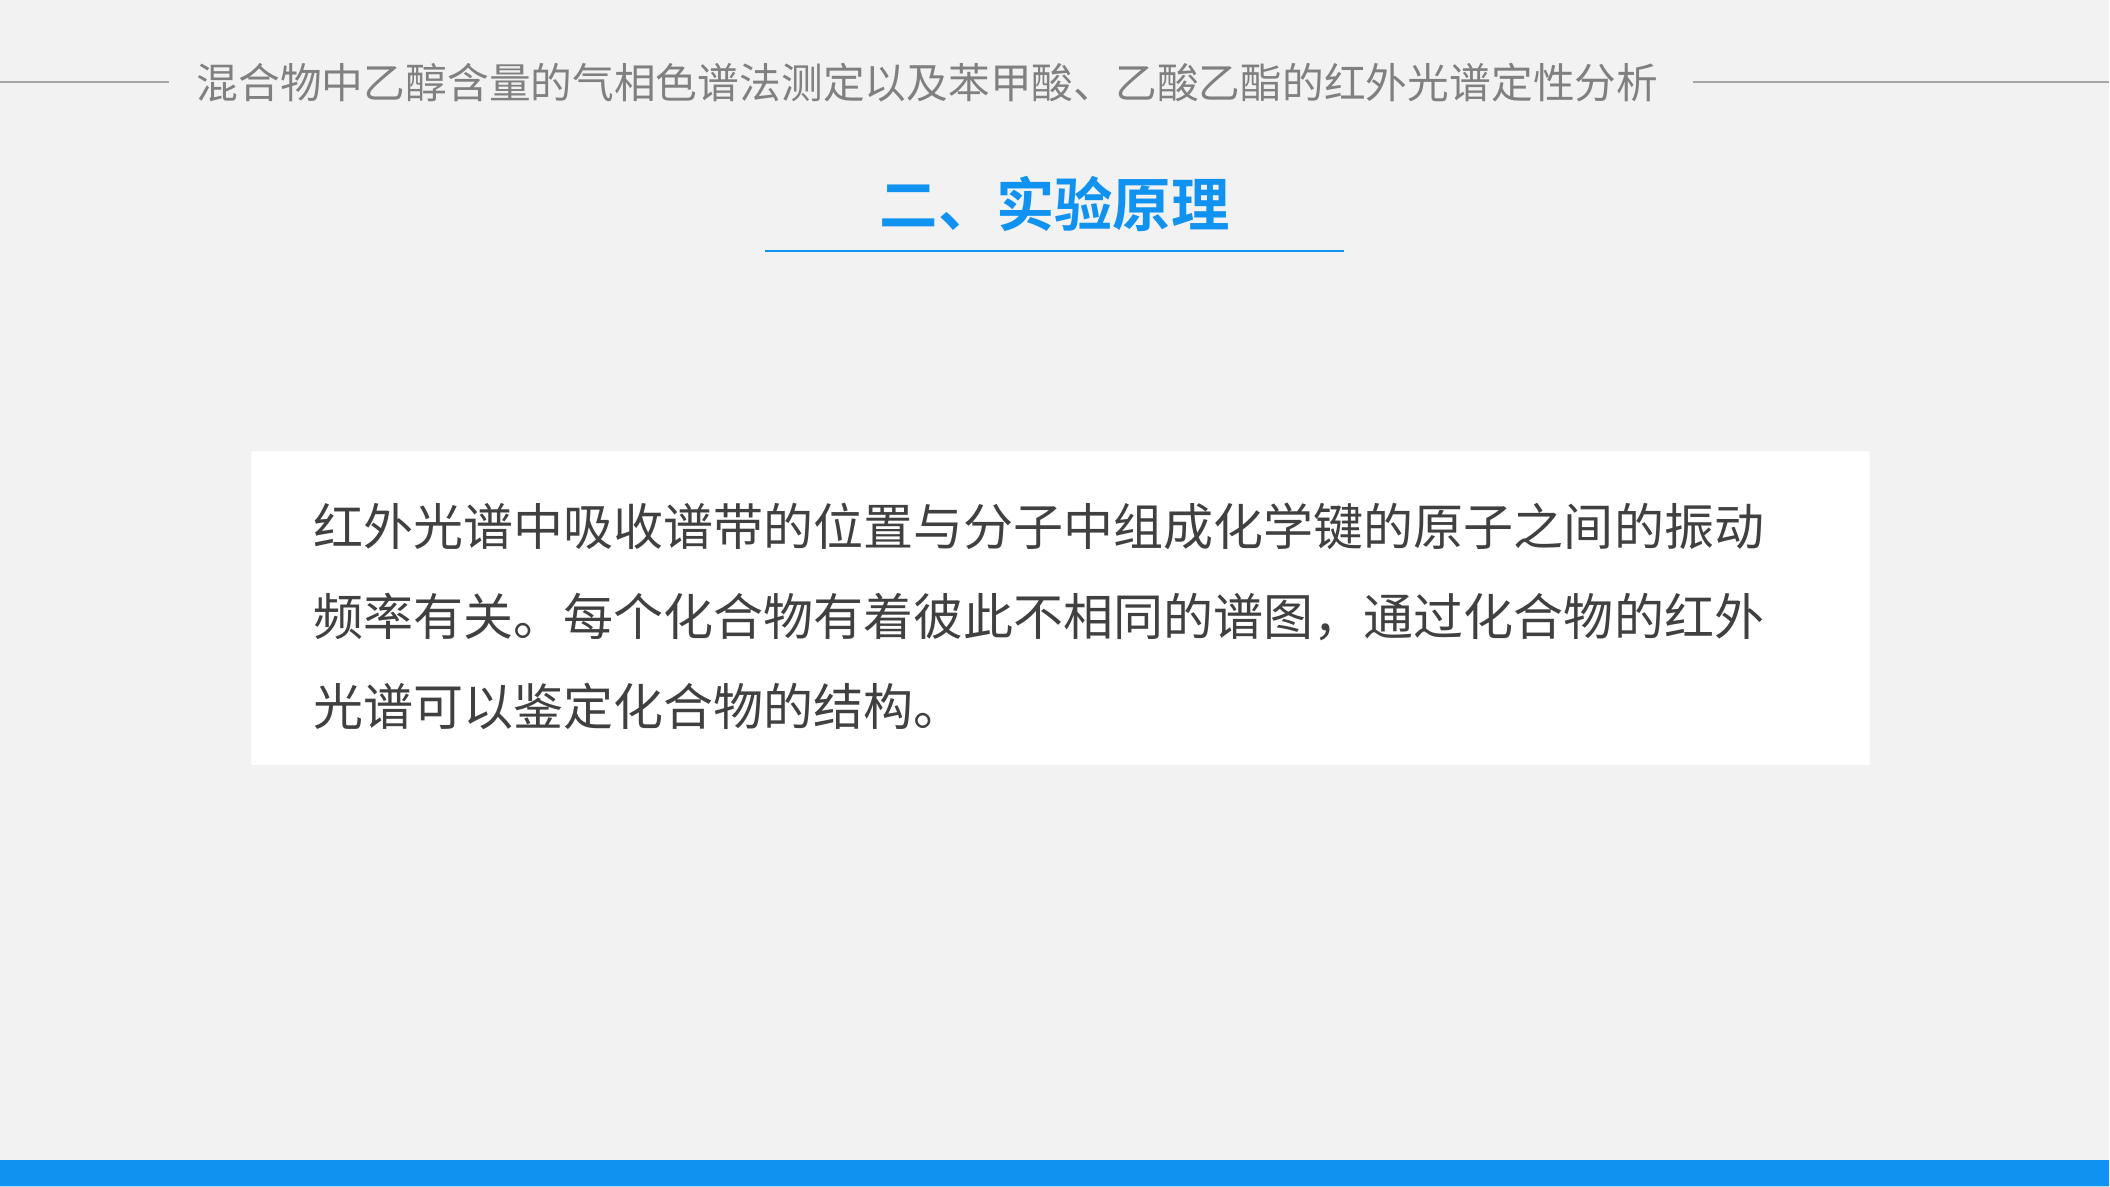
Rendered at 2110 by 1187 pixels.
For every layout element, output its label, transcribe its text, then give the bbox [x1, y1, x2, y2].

text_box 红外光谱中吸收谱带的位置与分子中组成化学键的原子之间的振动频率有关。每个化合物有着彼此不相同的谱图，通过化合物的红外光谱可以鉴定化合物的结构。 [298, 457, 1811, 743]
text_box [250, 450, 1871, 766]
text_box 二、实验原理 [830, 168, 1280, 239]
